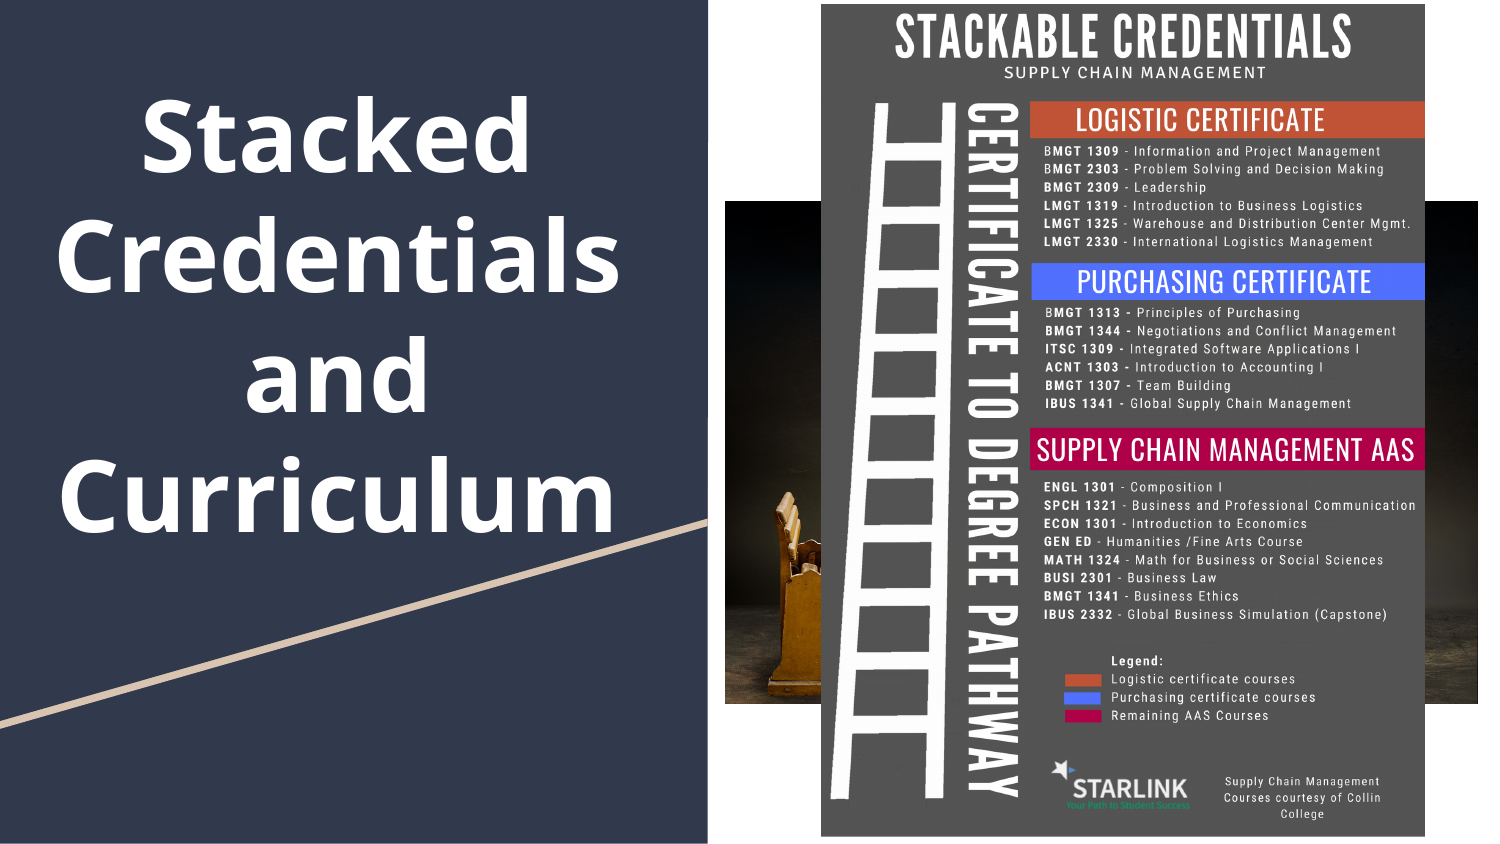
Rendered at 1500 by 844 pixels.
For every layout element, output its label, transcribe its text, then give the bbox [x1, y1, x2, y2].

title Stacked Credentials and Curriculum [4, 57, 673, 630]
picture [725, 4, 1478, 838]
